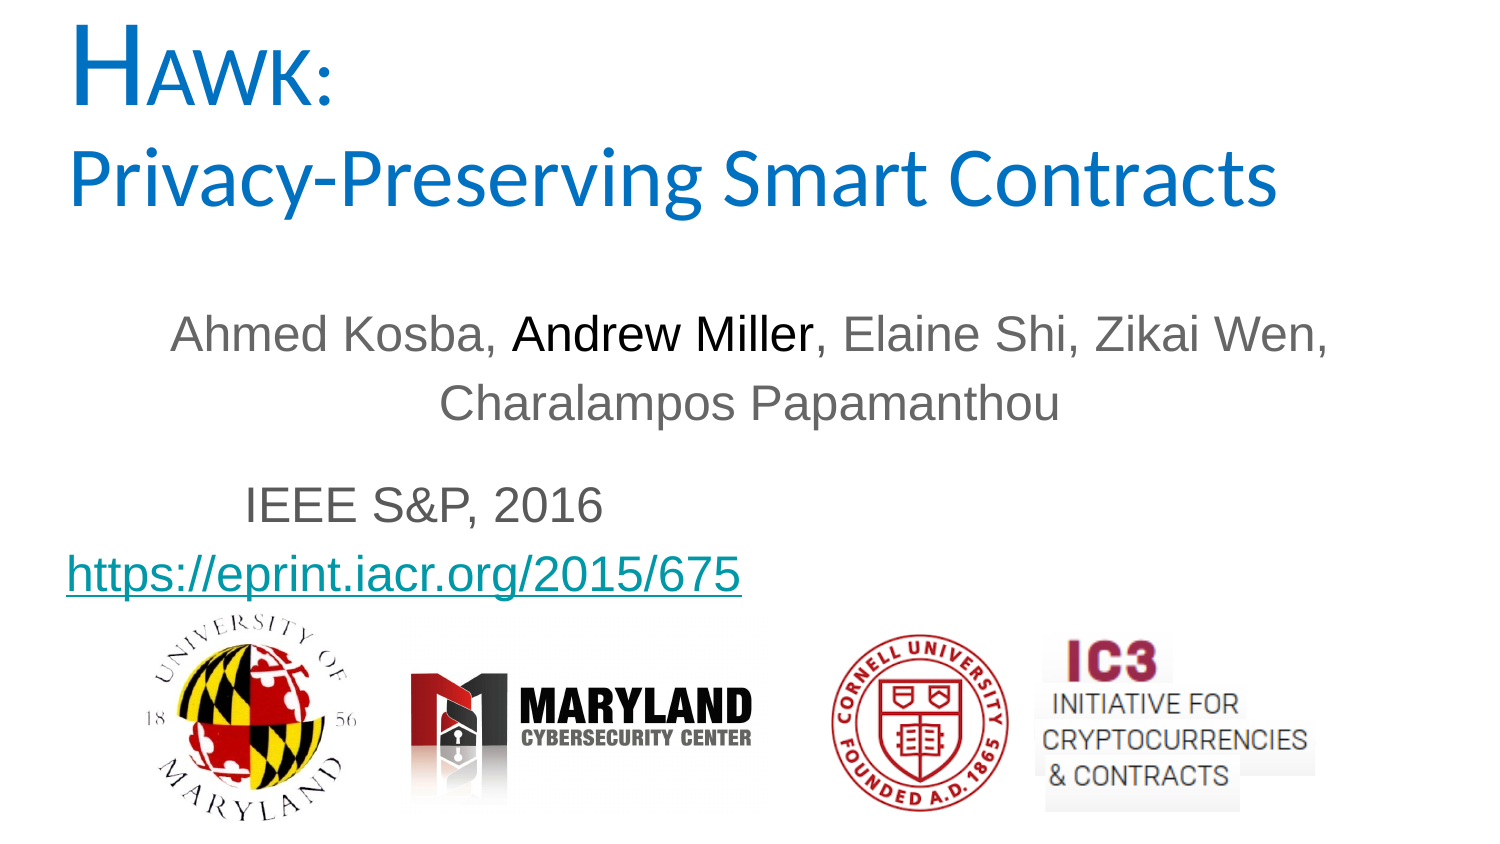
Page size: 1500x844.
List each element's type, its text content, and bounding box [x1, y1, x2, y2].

picture [397, 613, 768, 818]
picture [145, 613, 357, 821]
picture [831, 634, 1009, 813]
title HAWK: Privacy-Preserving Smart Contracts [53, 0, 1452, 265]
subtitle Ahmed Kosba, Andrew Miller, Elaine Shi, Zikai Wen, Charalampos Papamanthou IEEE S&P, 2016 https://eprint.iacr.org/2015/675 [51, 277, 1449, 408]
picture [1034, 616, 1316, 813]
